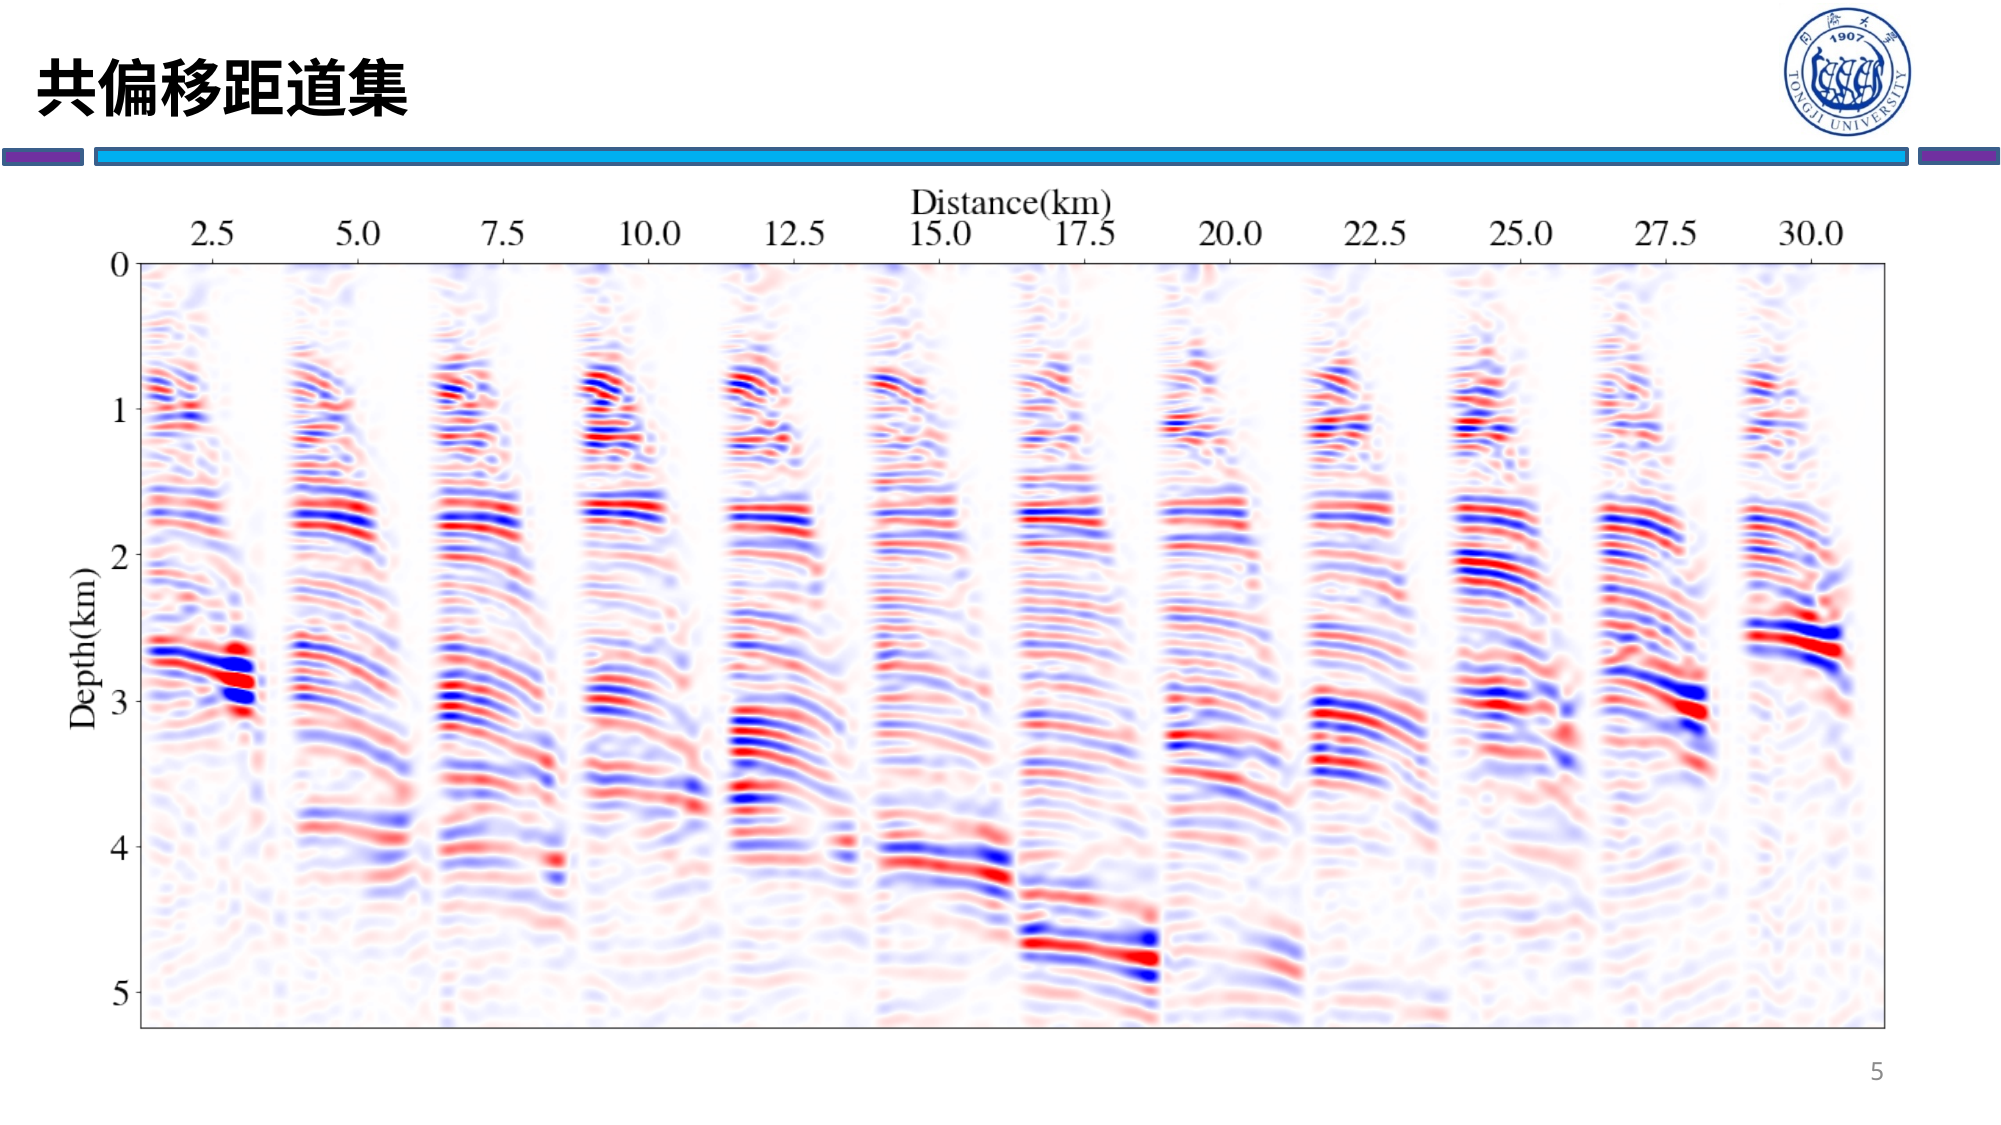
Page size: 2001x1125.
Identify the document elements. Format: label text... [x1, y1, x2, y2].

picture [58, 176, 1900, 1045]
slide_number 5 [1433, 1056, 1900, 1103]
picture [1779, 2, 1916, 139]
text_box 共偏移距道集 [20, 41, 433, 132]
